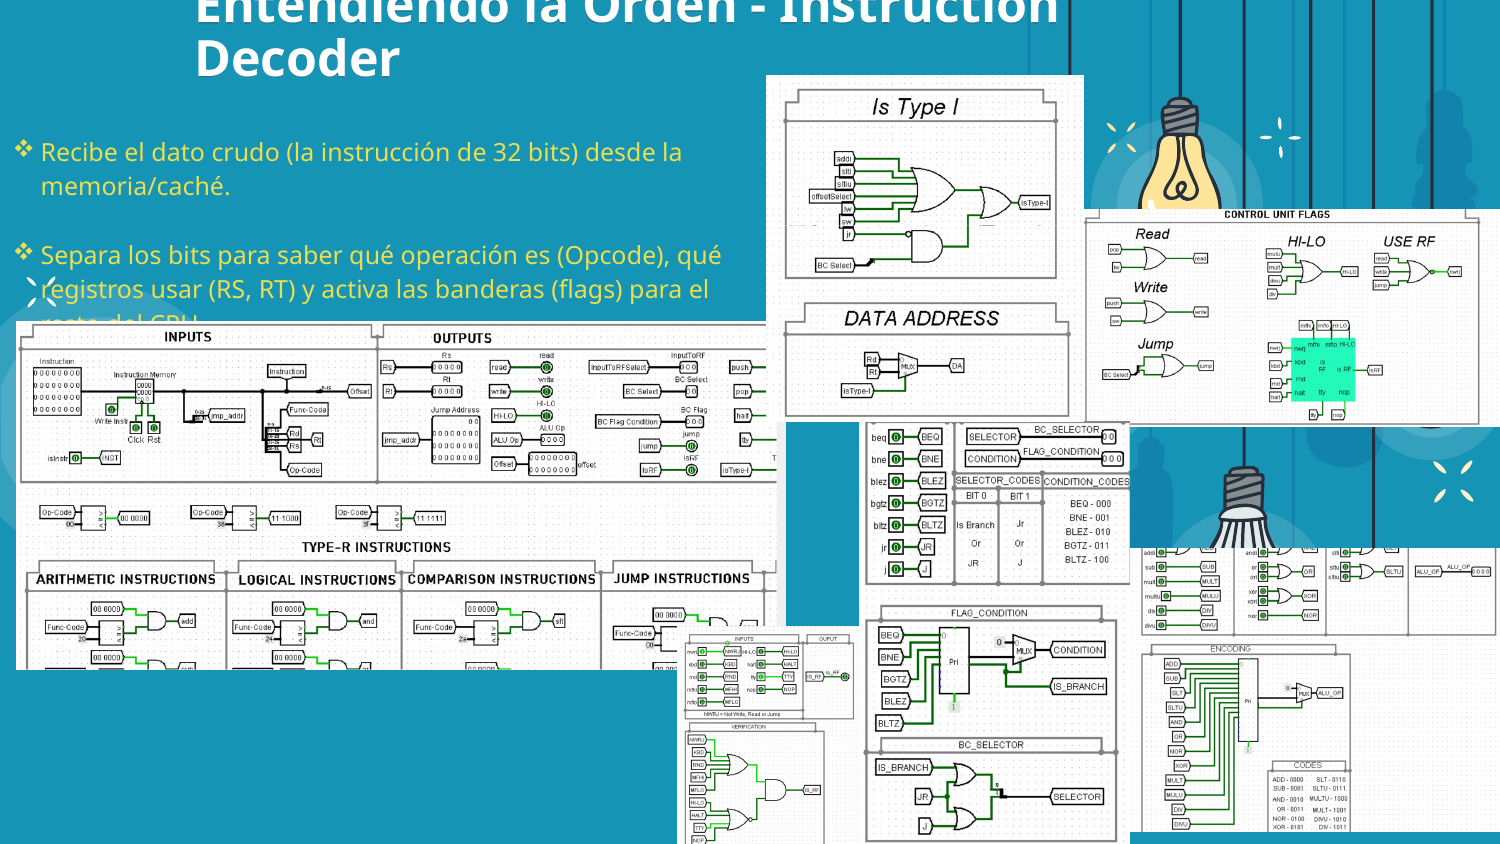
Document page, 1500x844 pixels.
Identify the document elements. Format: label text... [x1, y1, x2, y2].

subtitle Recibe el dato crudo (la instrucción de 32 bits) desde la memoria/caché. Separa los bits para saber qué operación es (Opcode), qué registros usar (RS, RT) y activa las banderas (flags) para el resto del CPU. [0, 131, 738, 195]
title Entendiendo la Orden - Instruction Decoder [194, 0, 1142, 87]
picture [15, 75, 1500, 844]
